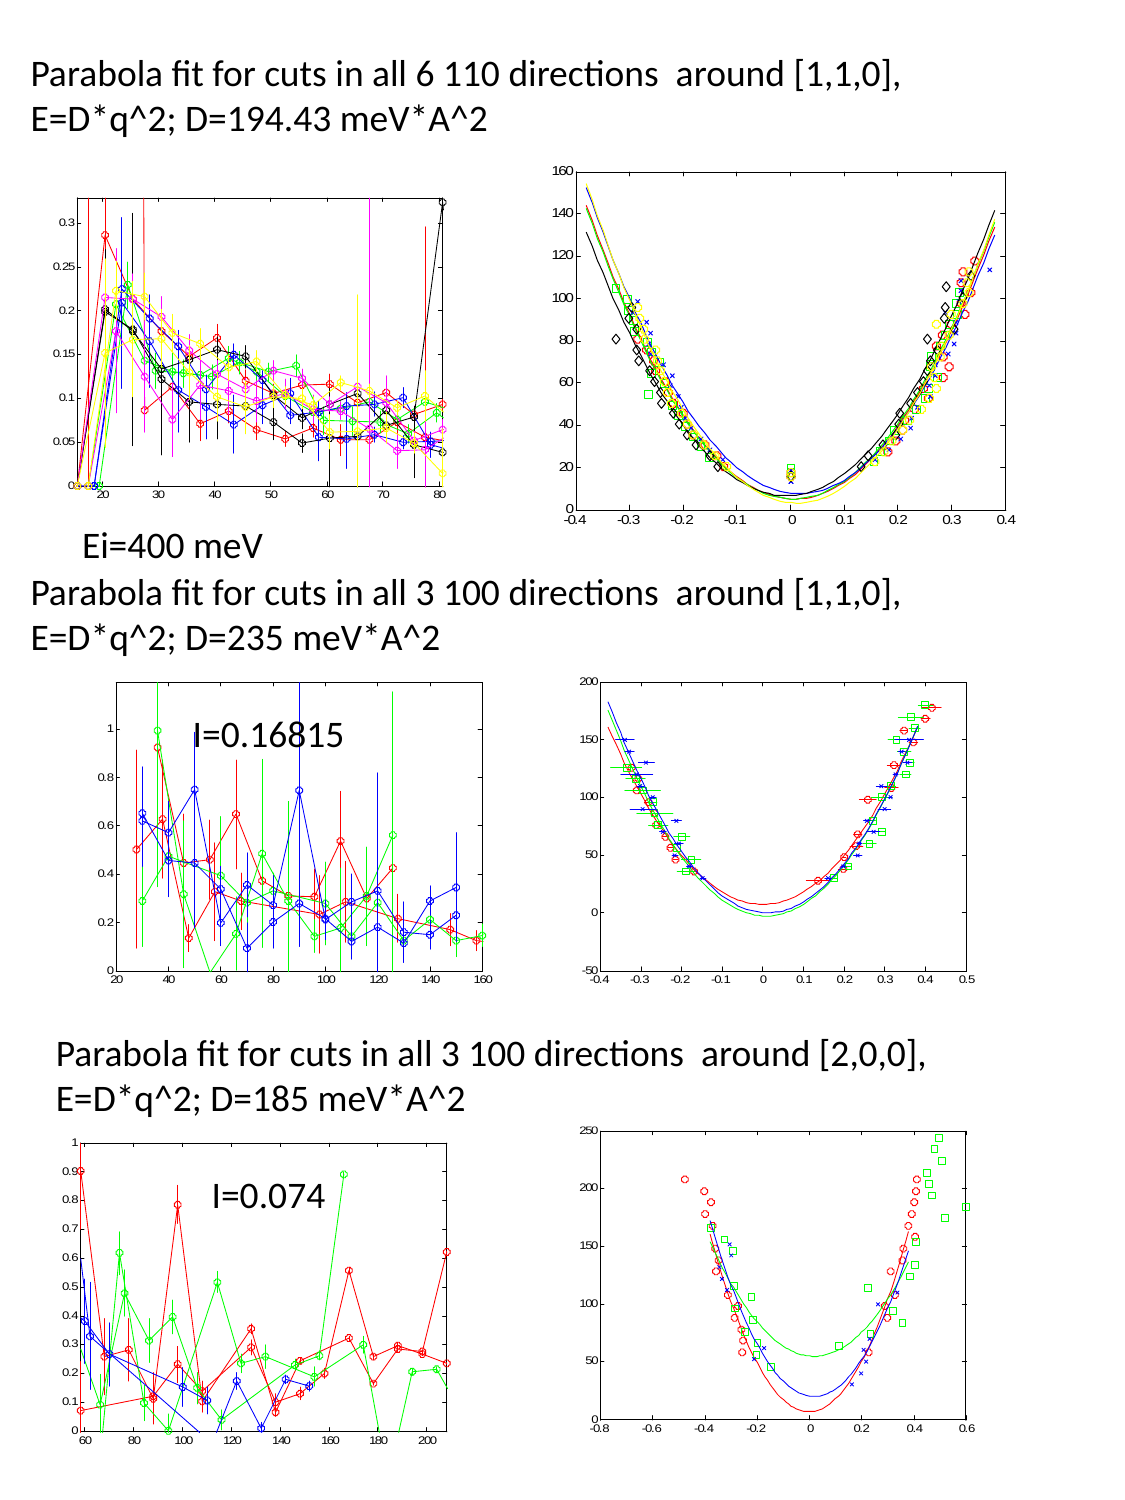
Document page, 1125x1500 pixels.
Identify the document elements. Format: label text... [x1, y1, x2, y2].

picture [538, 1104, 1012, 1459]
text_box Parabola fit for cuts in all 6 110 directions around [1,1,0], E=D*q^2; D=194.43 meV*A^2 [15, 41, 1000, 146]
picture [538, 655, 1012, 1010]
text_box Parabola fit for cuts in all 3 100 directions around [2,0,0], E=D*q^2; D=185 meV*A^2 [40, 1021, 1083, 1127]
text_box Ei=400 meV [67, 533, 278, 574]
picture [54, 655, 528, 1010]
text_box Parabola fit for cuts in all 3 100 directions around [1,1,0], E=D*q^2; D=235 meV*A^2 [15, 560, 1058, 666]
picture [18, 1115, 492, 1471]
picture [504, 140, 1059, 556]
picture [15, 170, 488, 525]
